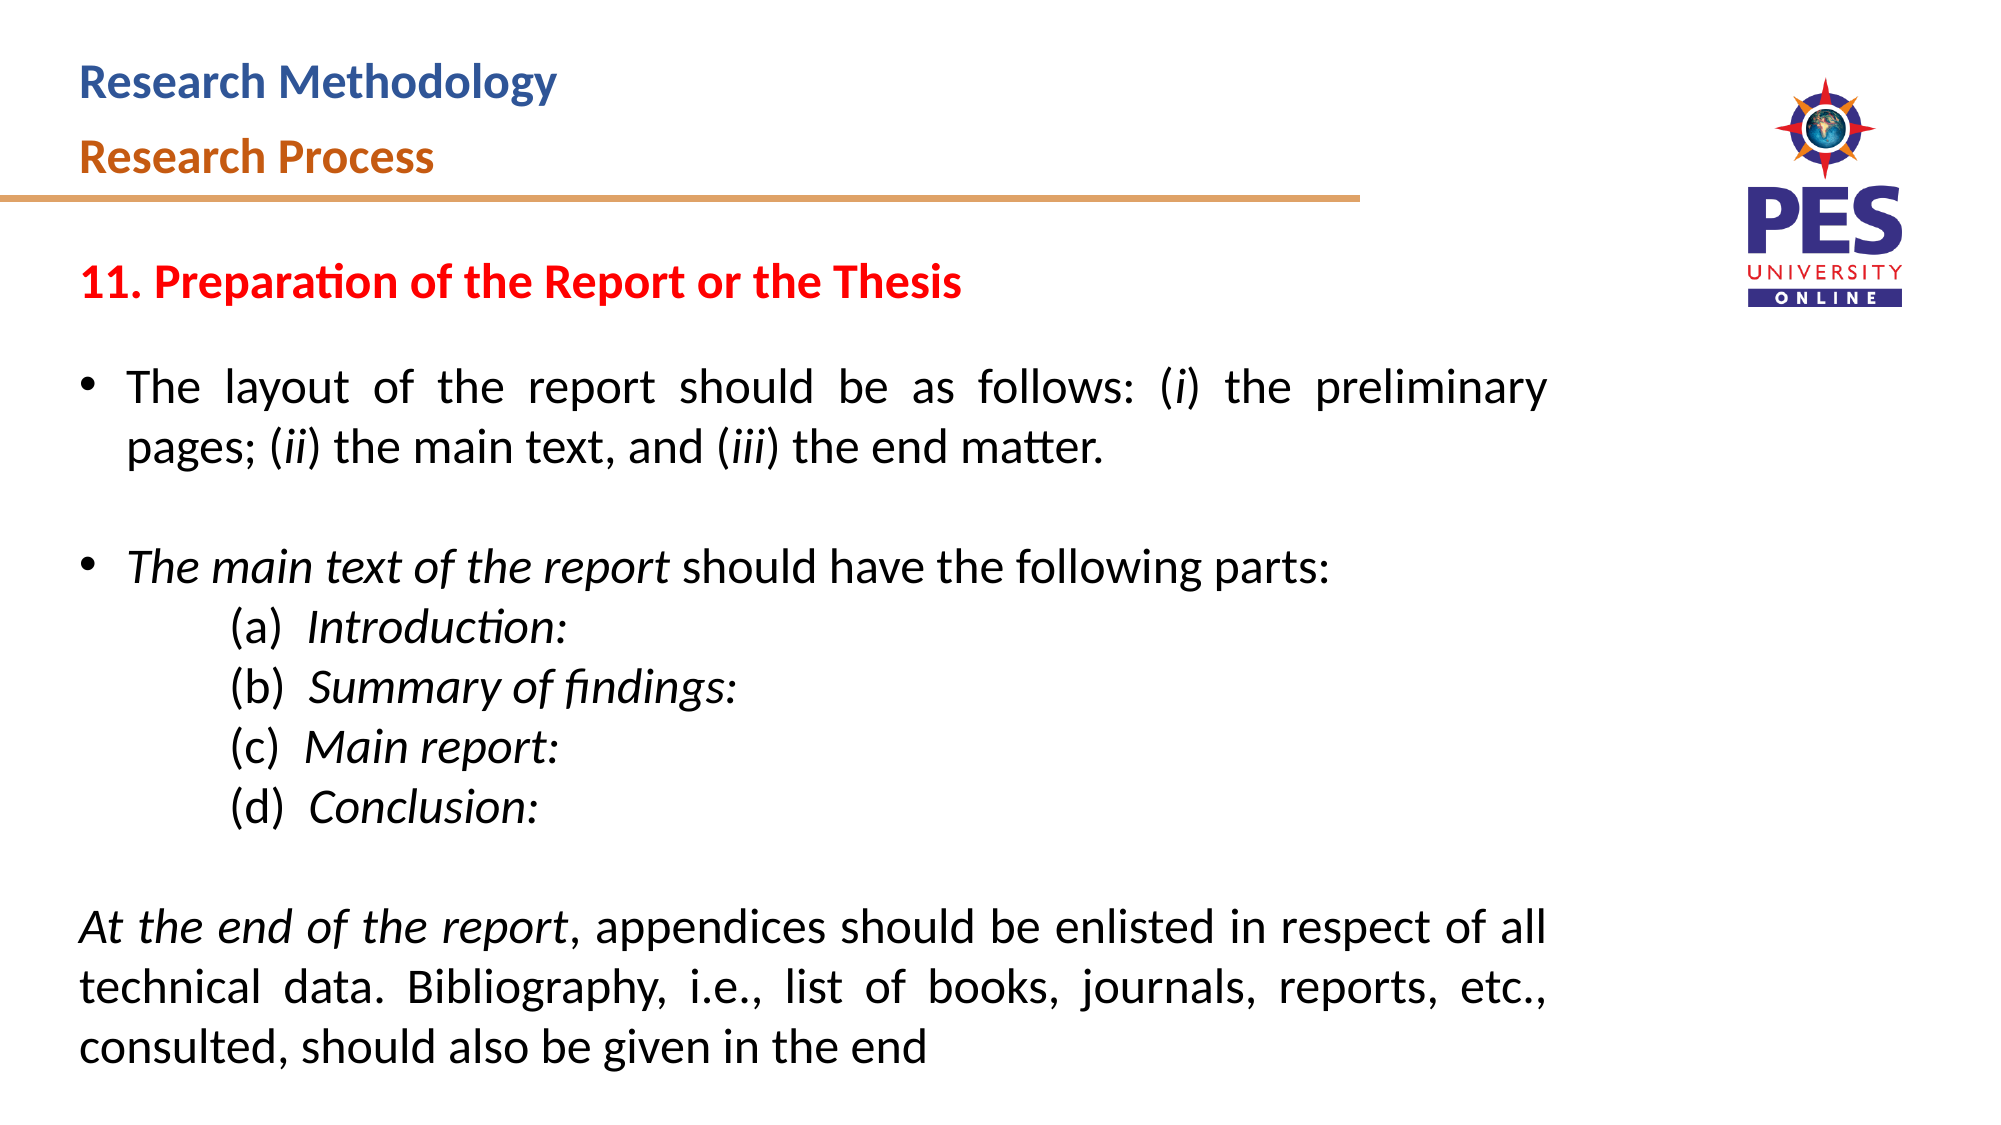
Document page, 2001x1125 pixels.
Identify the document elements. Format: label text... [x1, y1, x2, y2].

picture [1748, 76, 1902, 307]
text_box 11. Preparation of the Report or the Thesis The layout of the report should be as follows: (i) the preliminary pages; (ii) the main text, and (iii) the end matter. The main text of the report should have the following parts: (a) Introduction: (b) Summary of findings: (c) Main report: (d) Conclusion: At the end of the report, appendices should be enlisted in respect of all technical data. Bibliography, i.e., list of books, journals, reports, etc., consulted, should also be given in the end [64, 241, 1563, 1125]
text_box Research Process [64, 116, 1377, 191]
text_box Research Methodology [64, 41, 1295, 117]
